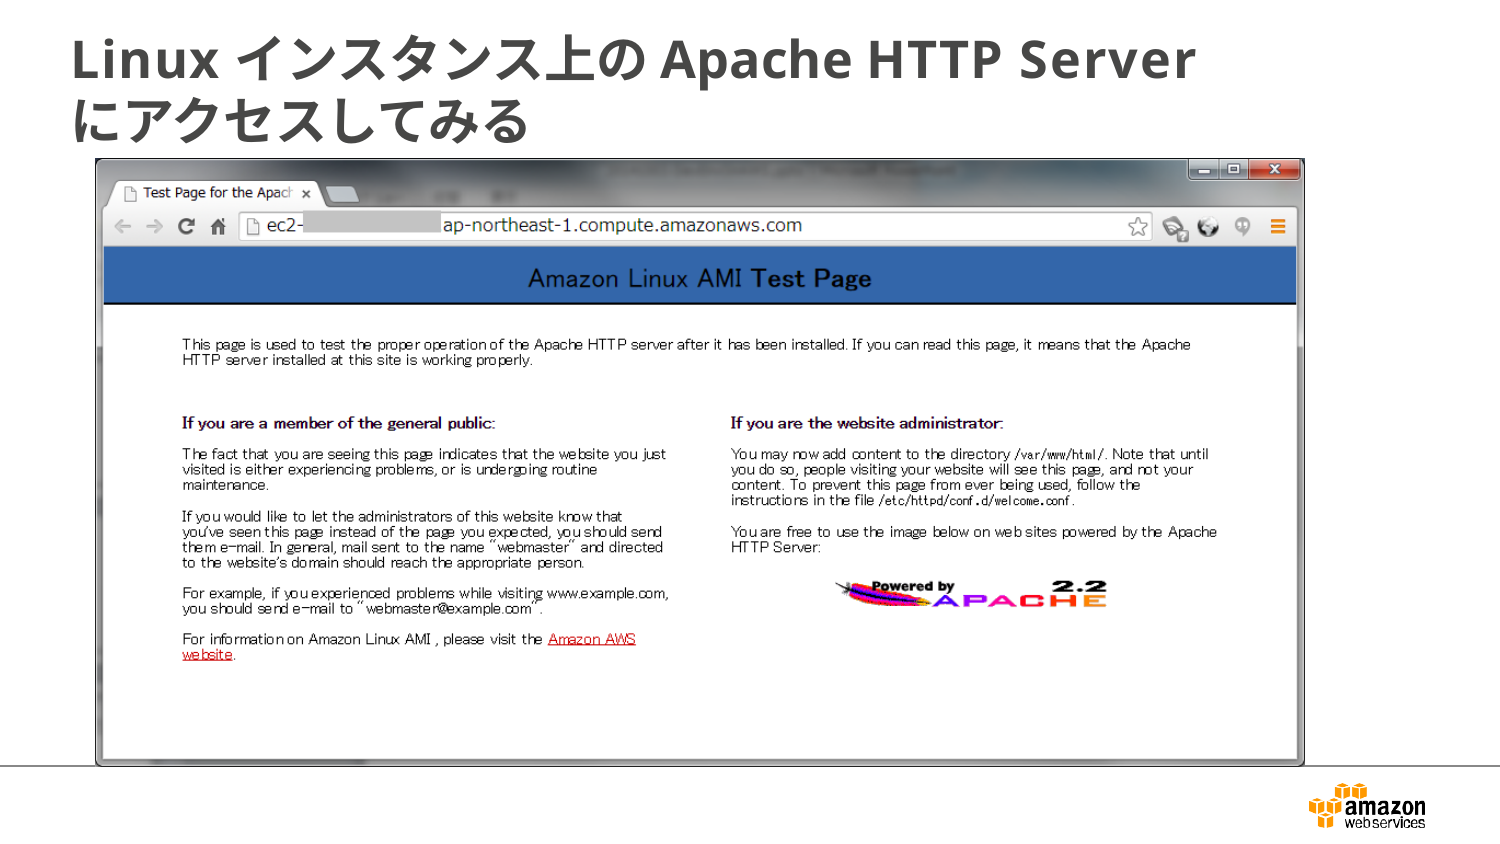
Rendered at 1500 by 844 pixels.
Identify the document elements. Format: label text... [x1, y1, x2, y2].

picture [1309, 783, 1425, 828]
title Linuxインスタンス上のApache HTTP Serverにアクセスしてみる [68, 24, 1258, 168]
picture [94, 158, 1305, 767]
